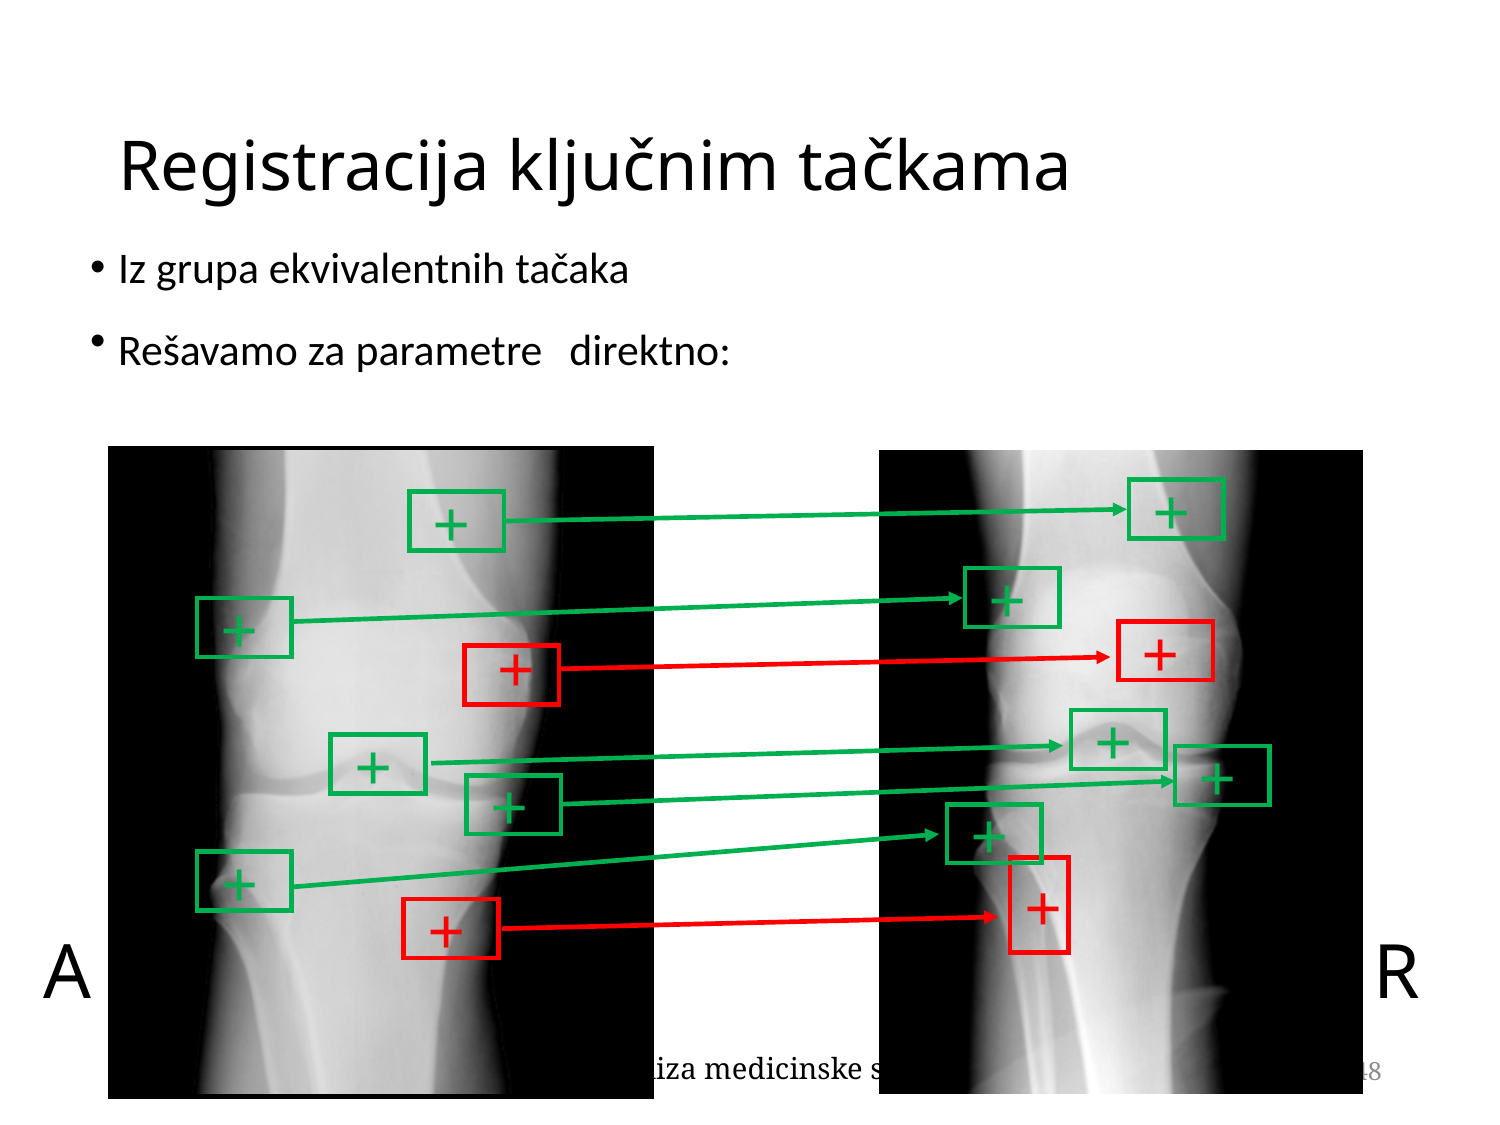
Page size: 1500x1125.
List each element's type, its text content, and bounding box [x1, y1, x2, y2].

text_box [194, 804, 1042, 911]
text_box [407, 479, 1224, 551]
title Registracija ključnim tačkama [103, 59, 1397, 278]
picture [879, 450, 1363, 1094]
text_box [194, 568, 1060, 657]
text_box R [1363, 916, 1425, 1021]
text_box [464, 621, 1213, 705]
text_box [464, 746, 1270, 835]
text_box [328, 709, 1166, 794]
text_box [401, 857, 1069, 958]
footer Analiza medicinske slike [475, 1042, 1051, 1103]
text_box A [28, 916, 96, 1021]
slide_number 48 [1059, 1042, 1397, 1103]
picture [112, 450, 649, 1094]
